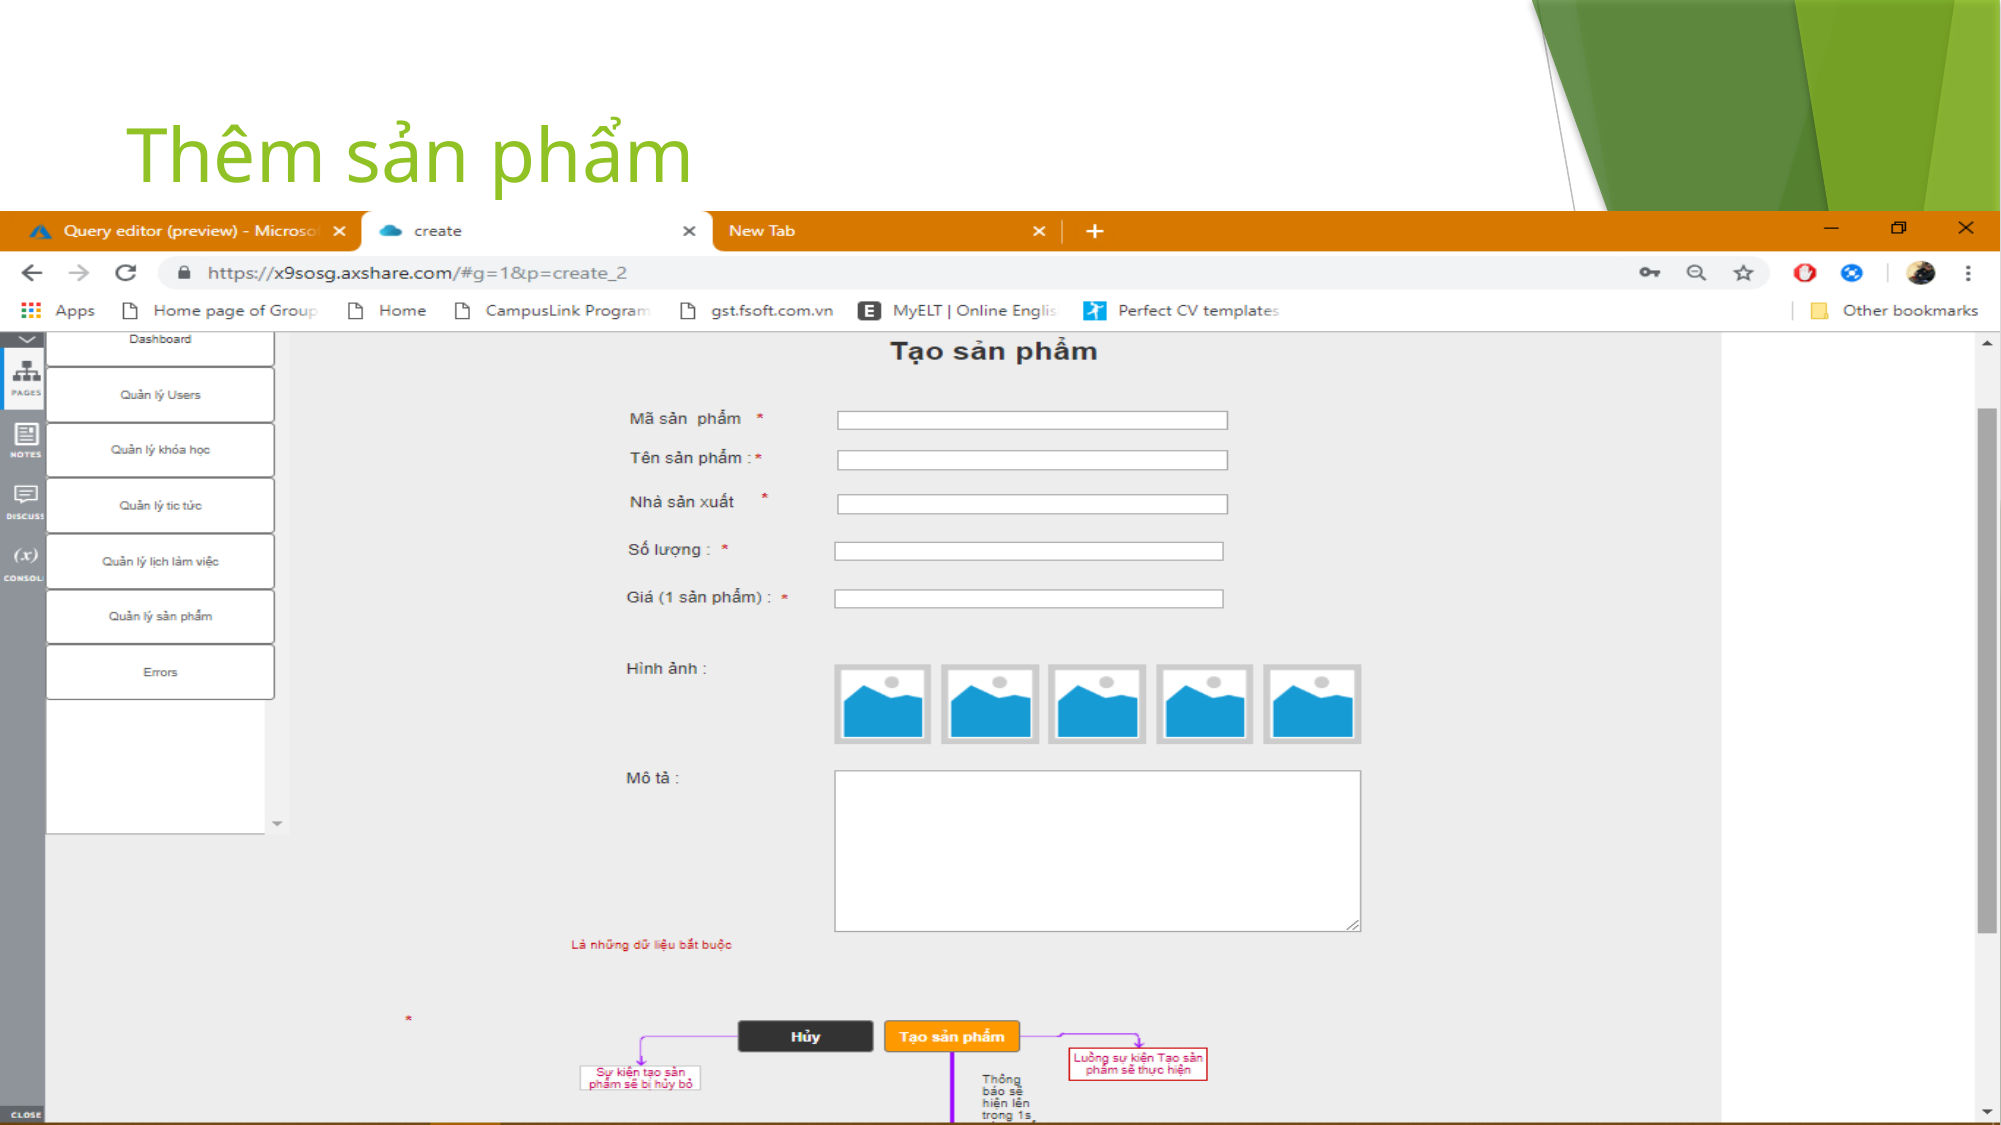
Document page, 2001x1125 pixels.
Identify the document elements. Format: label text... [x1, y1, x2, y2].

title Thêm sản phẩm [111, 99, 1522, 209]
picture [0, 211, 2000, 1125]
